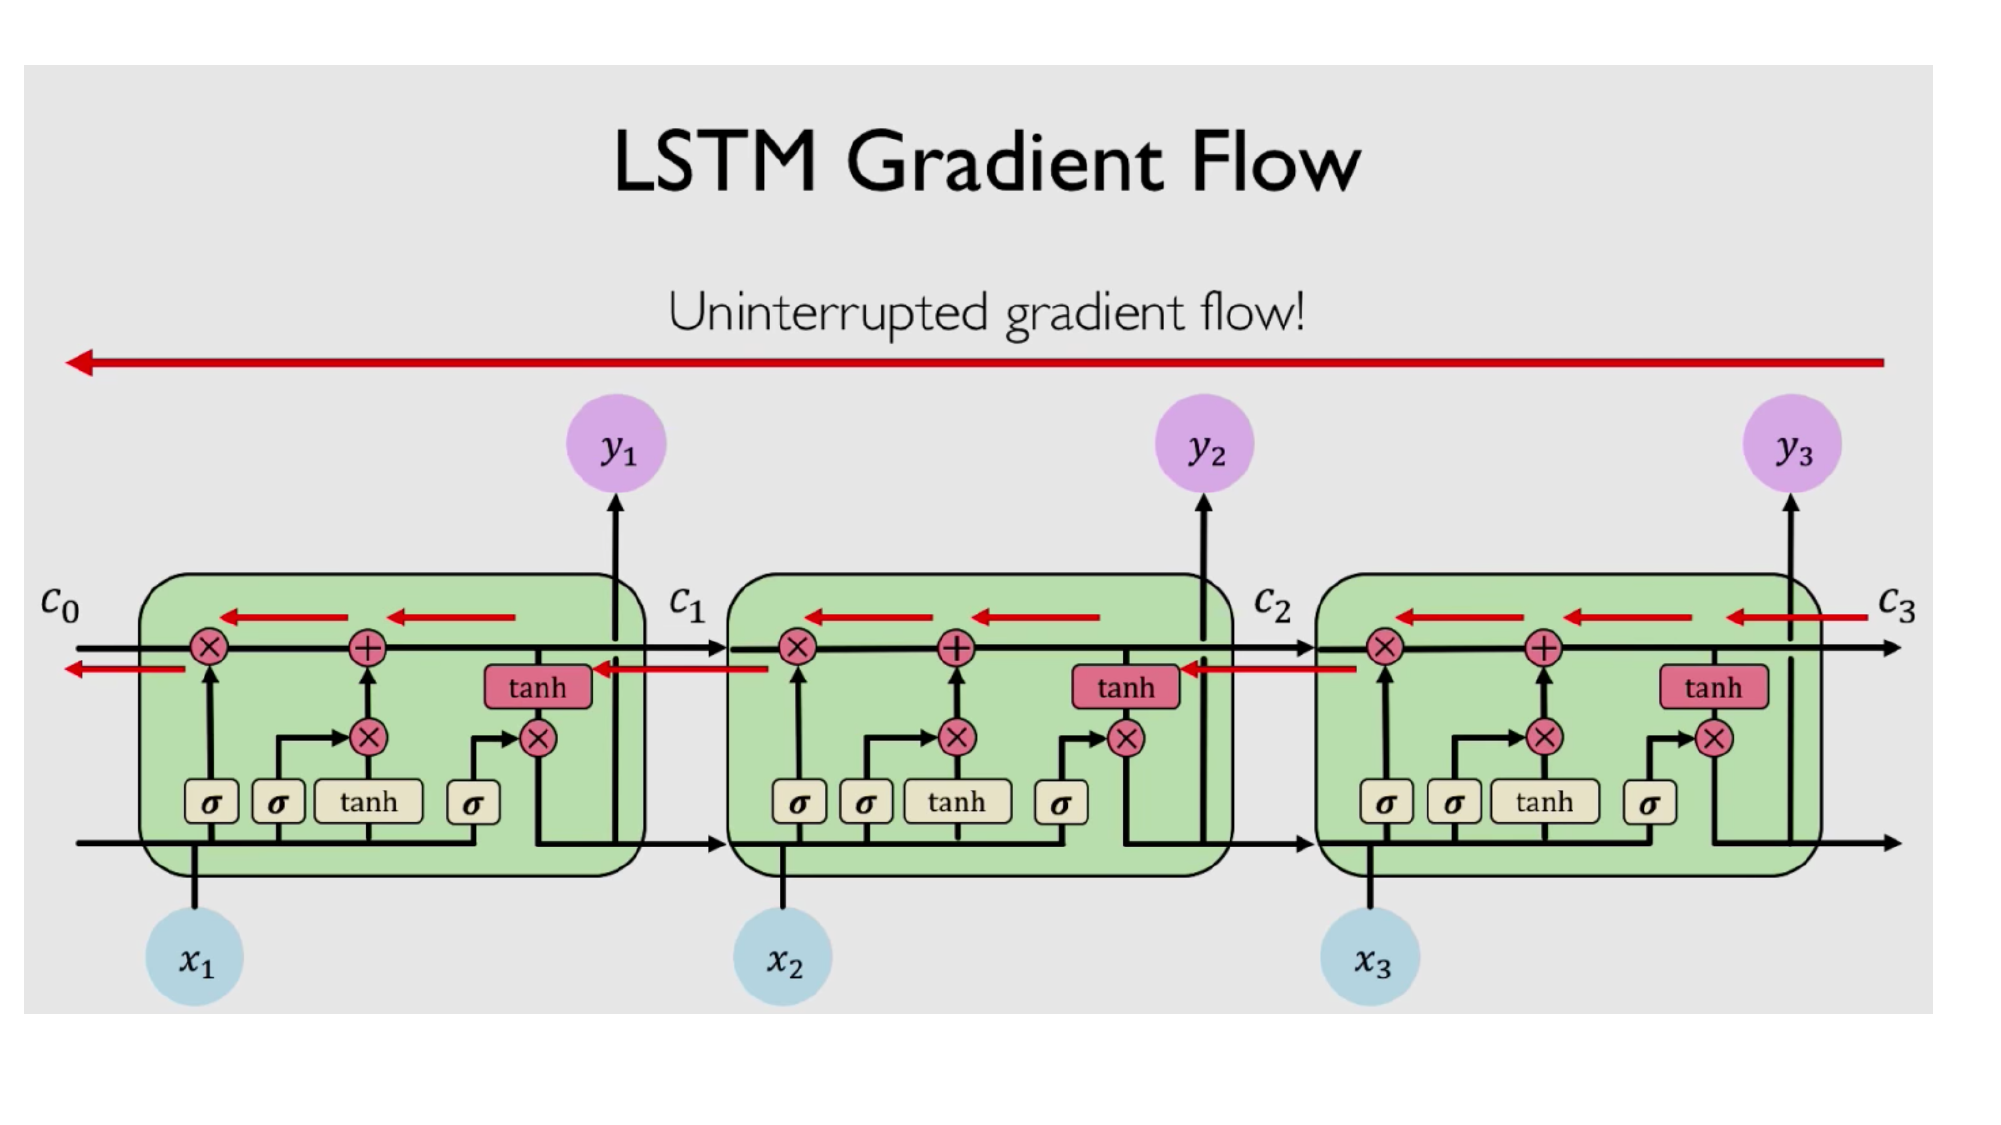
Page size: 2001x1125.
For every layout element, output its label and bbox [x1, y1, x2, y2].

picture [24, 65, 1933, 1014]
